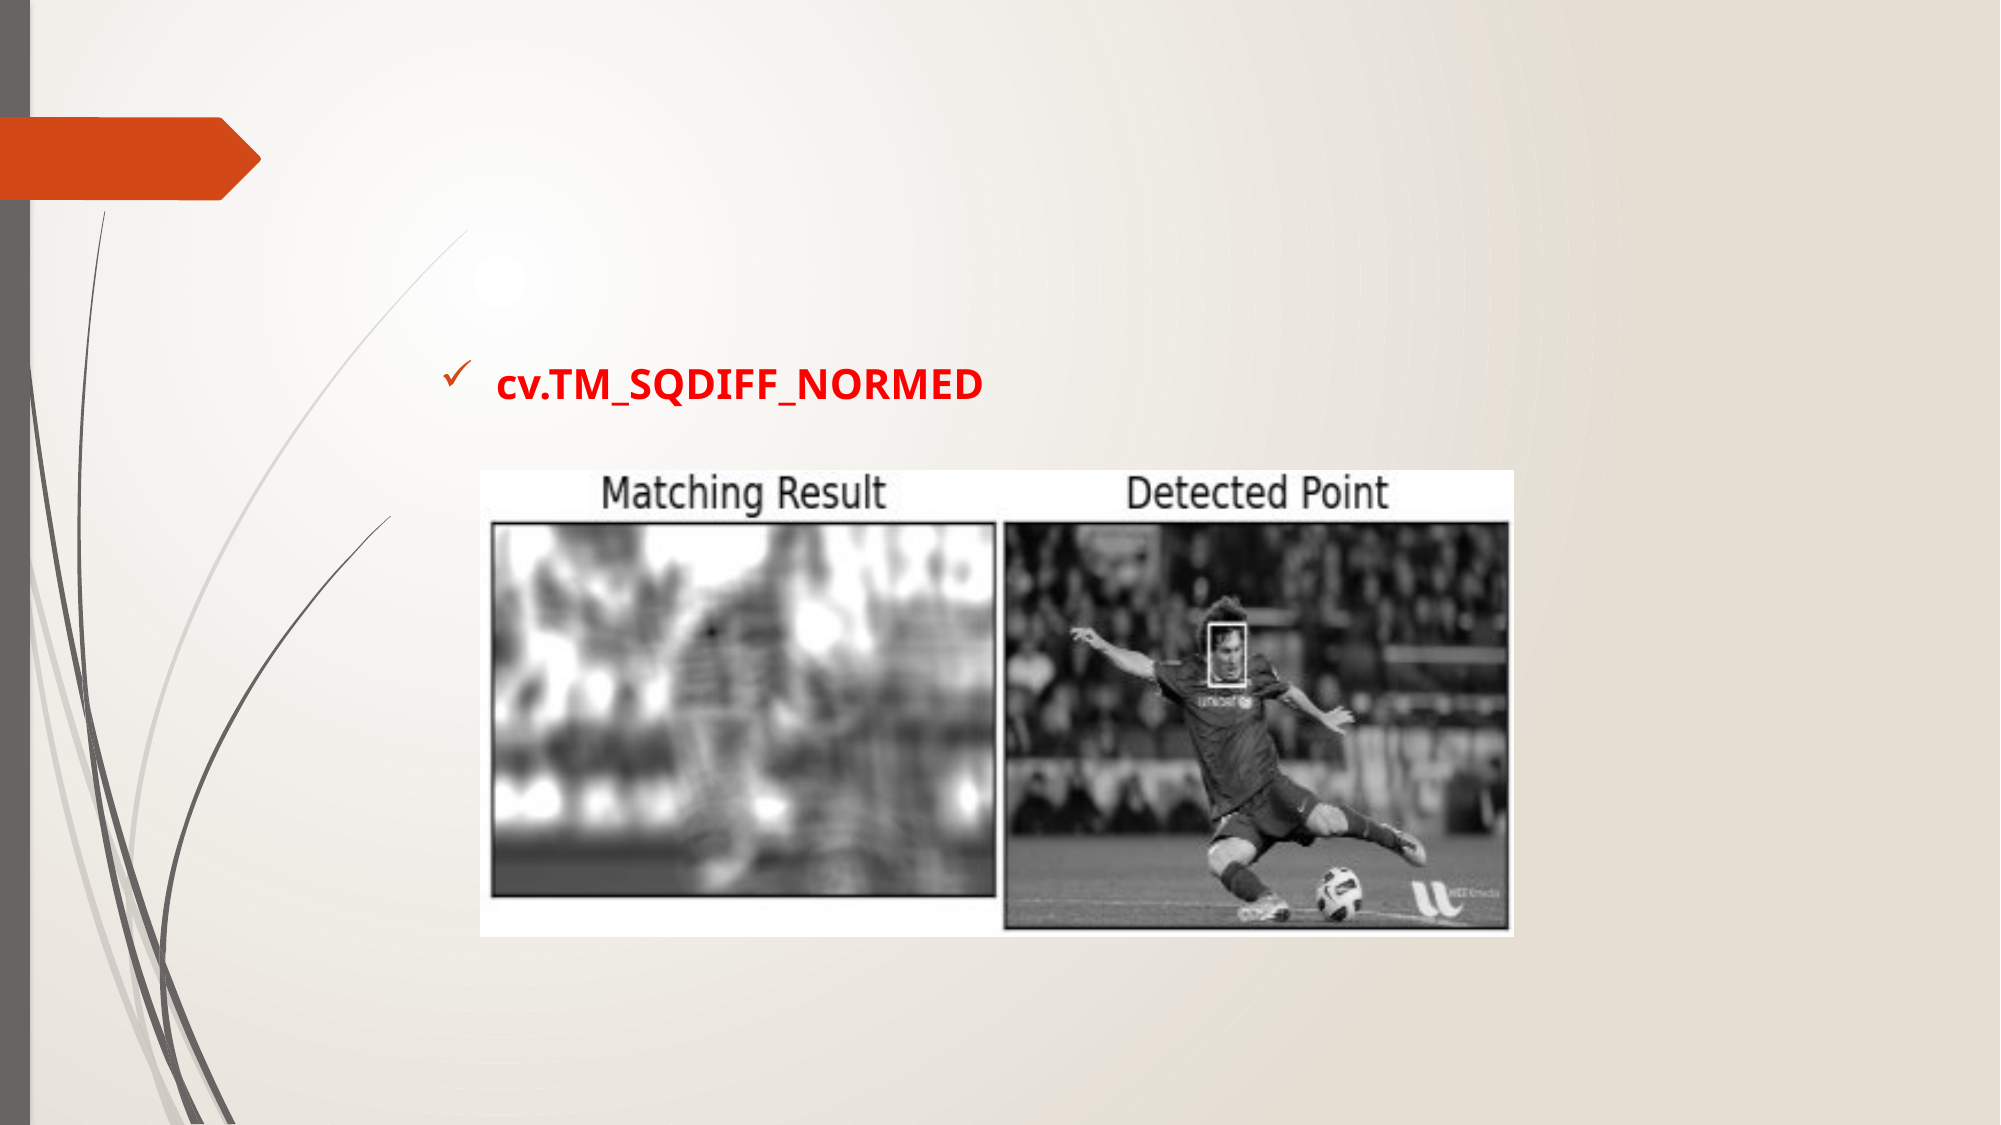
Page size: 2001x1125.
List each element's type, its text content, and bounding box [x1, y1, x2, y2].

list cv.TM_SQDIFF_NORMED [424, 350, 1888, 970]
picture [479, 470, 1514, 938]
